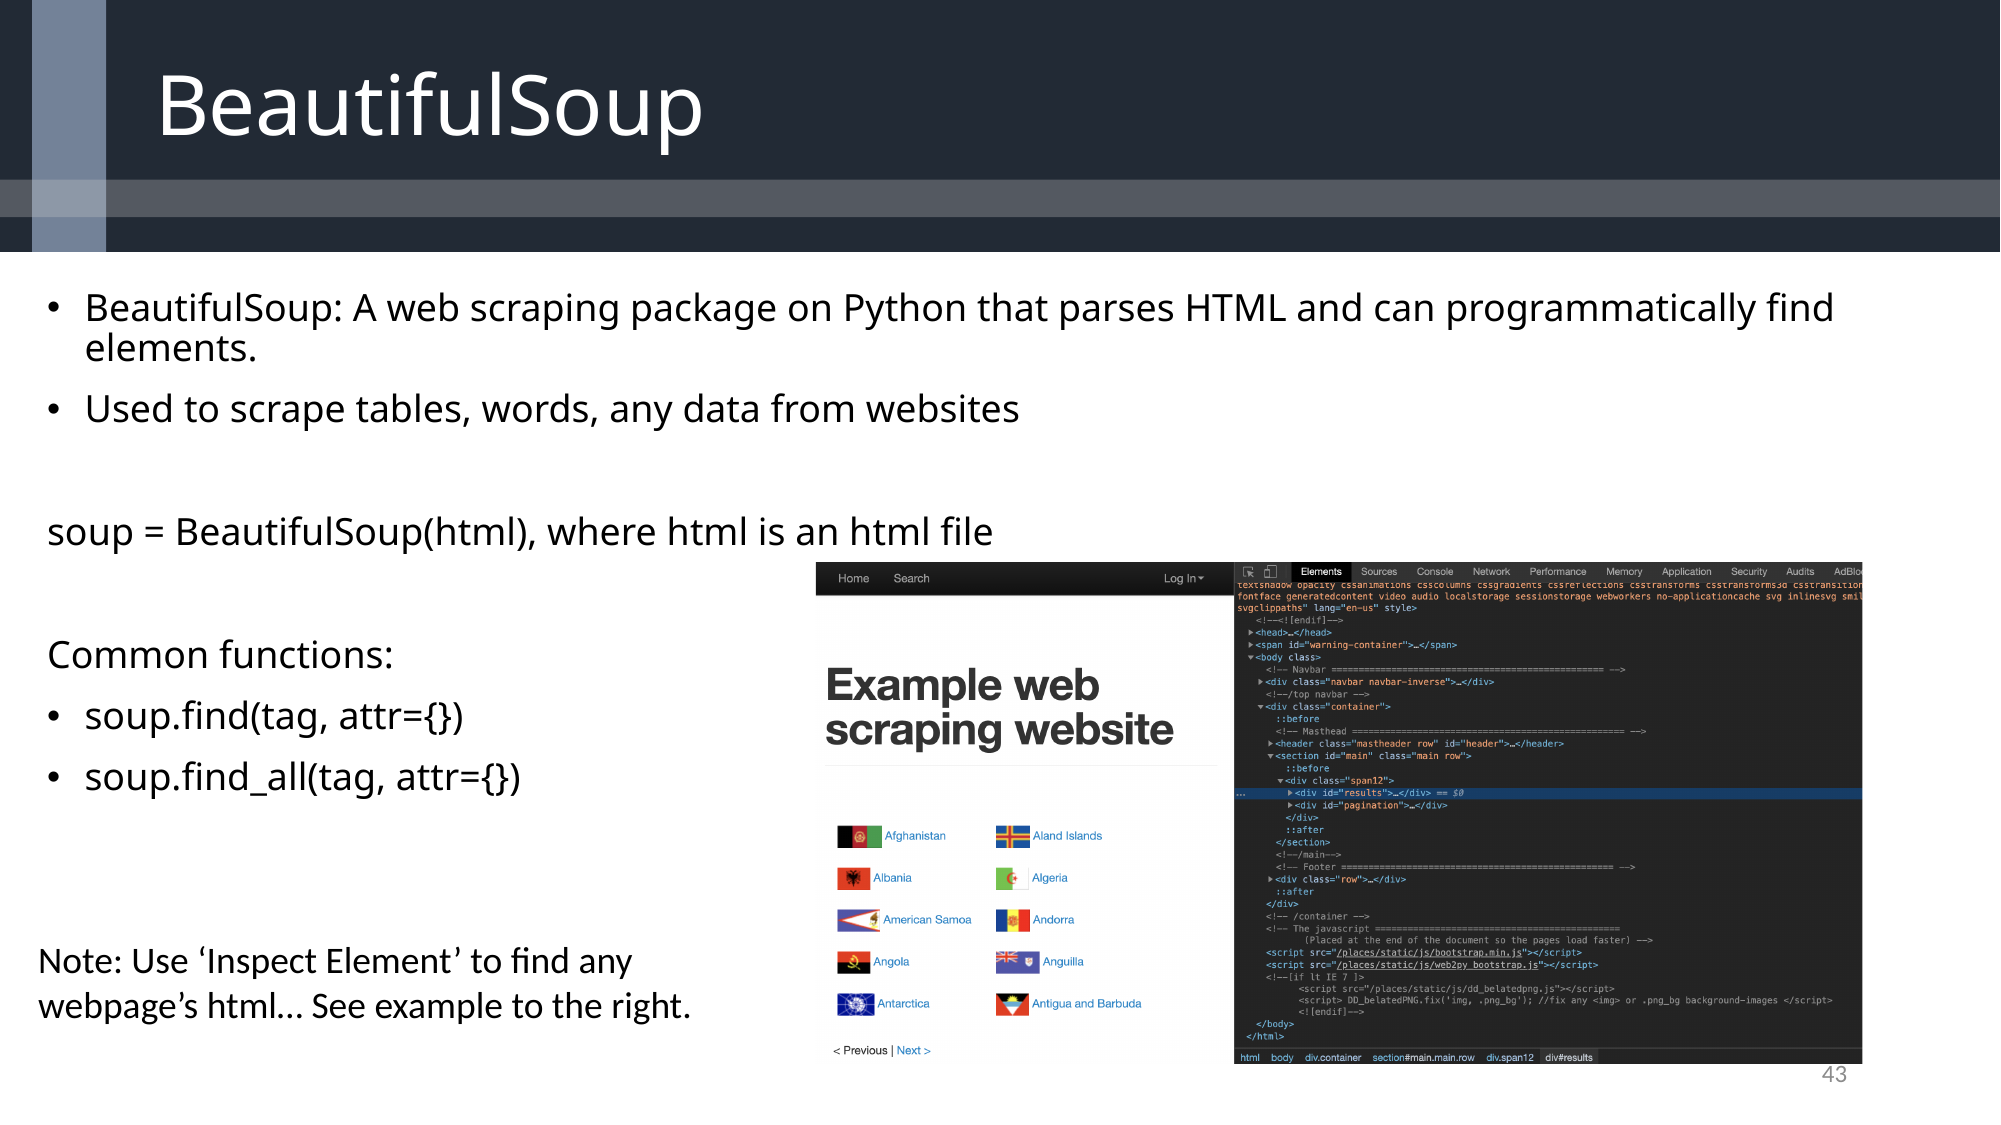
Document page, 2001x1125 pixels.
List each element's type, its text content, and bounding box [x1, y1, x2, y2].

title BeautifulSoup [140, 29, 1928, 178]
text_box [31, 0, 107, 178]
text_box [31, 218, 107, 253]
text_box [107, 218, 2000, 253]
text_box [0, 218, 31, 253]
picture [815, 562, 1863, 1064]
text_box [107, 0, 2000, 178]
text_box [0, 0, 31, 178]
slide_number 43 [1412, 1064, 1863, 1103]
text_box [0, 178, 2000, 218]
text_box Note: Use ‘Inspect Element’ to find any webpage’s html… See example to the right. [23, 928, 742, 1034]
list BeautifulSoup: A web scraping package on Python that parses HTML and can programmatically find elements. Used to scrape tables, words, any data from websites soup = BeautifulSoup(html), where html is an html file Common functions: soup.find(tag, attr={}) soup.find_all(tag, attr={}) [32, 281, 1977, 1073]
